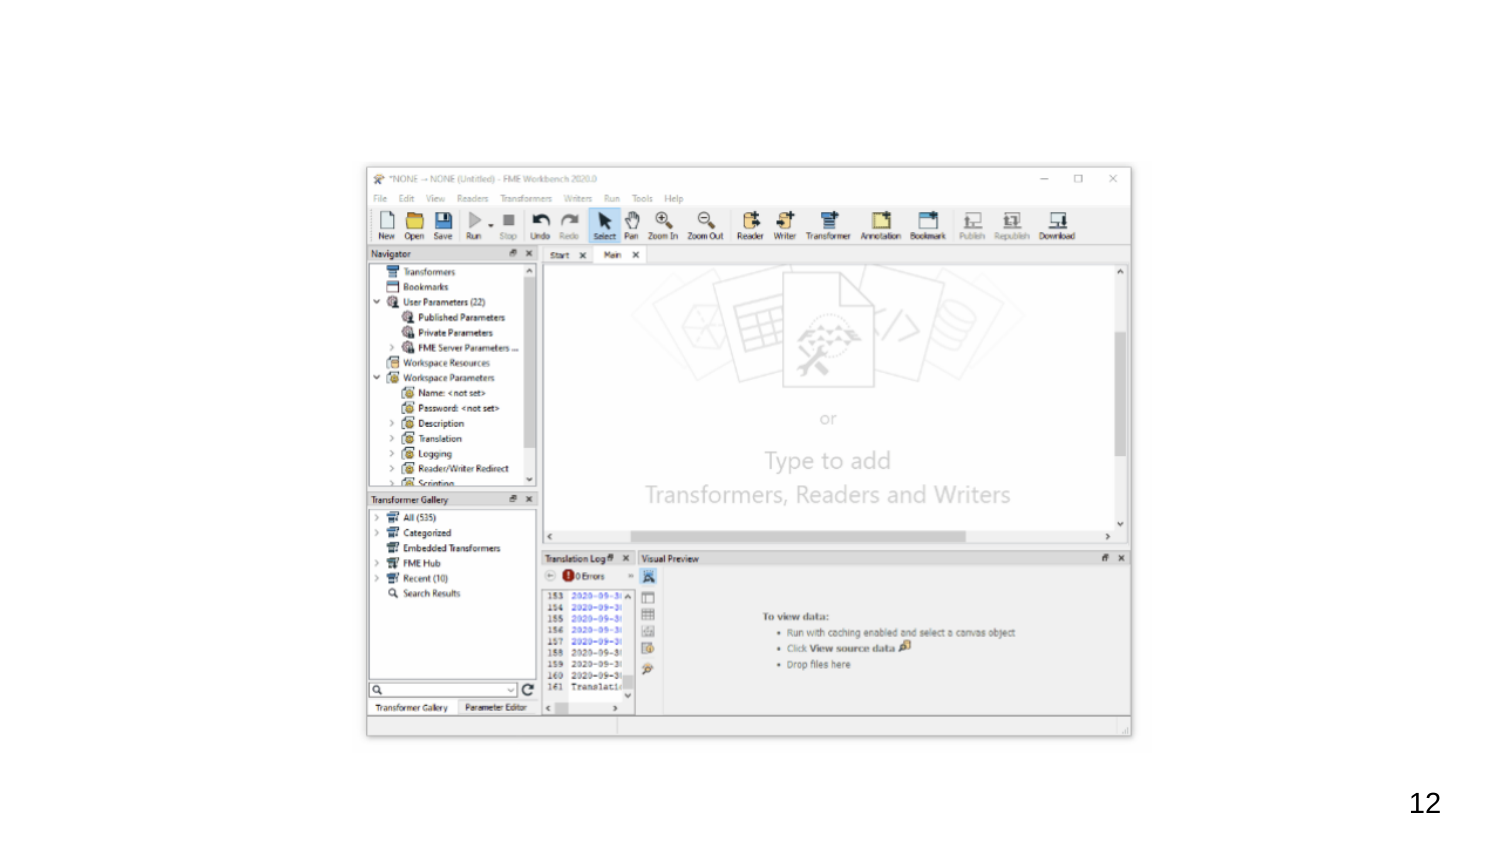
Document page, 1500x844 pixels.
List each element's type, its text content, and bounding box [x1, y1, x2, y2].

slide_number 12 [1394, 769, 1484, 834]
picture [350, 155, 1161, 753]
